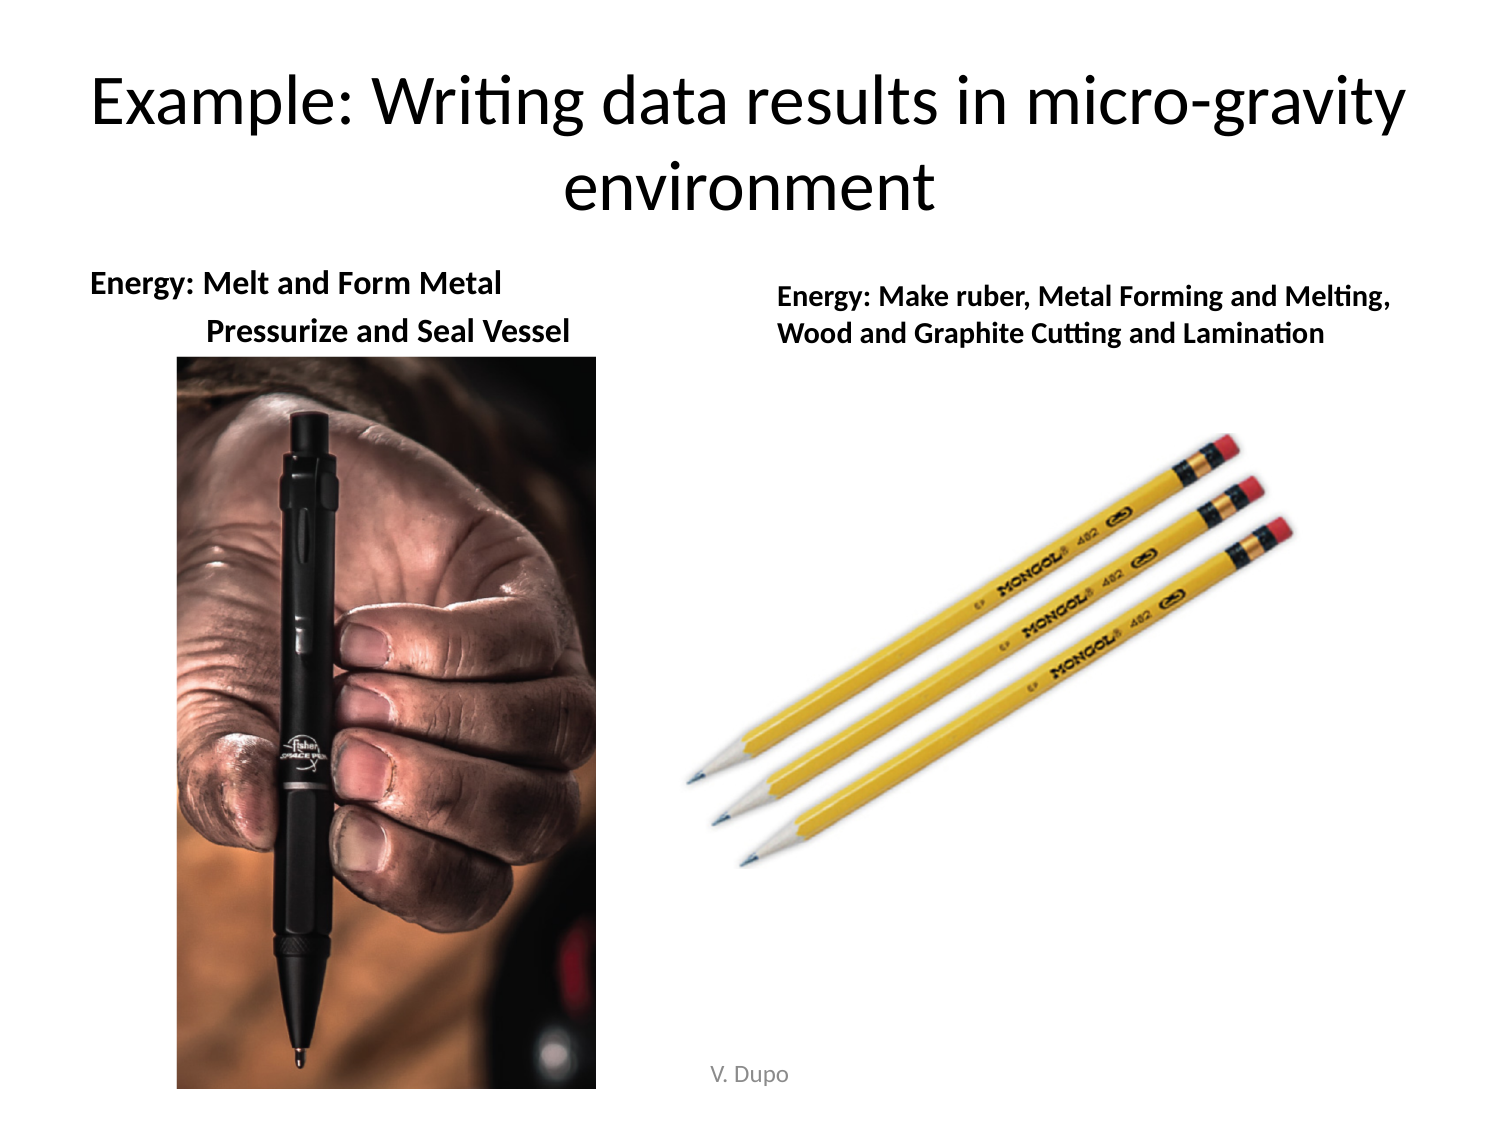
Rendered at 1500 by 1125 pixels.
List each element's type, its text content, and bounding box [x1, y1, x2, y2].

list Energy: Melt and Form Metal Pressurize and Seal Vessel [75, 251, 738, 357]
picture [177, 358, 596, 499]
title Example: Writing data results in micro-gravity environment [75, 45, 1425, 233]
footer V. Dupo [512, 1042, 988, 1103]
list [18, 499, 651, 946]
picture [177, 946, 596, 1089]
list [656, 326, 1321, 976]
list Energy: Make ruber, Metal Forming and Melting, Wood and Graphite Cutting and Lamination [761, 251, 1425, 357]
